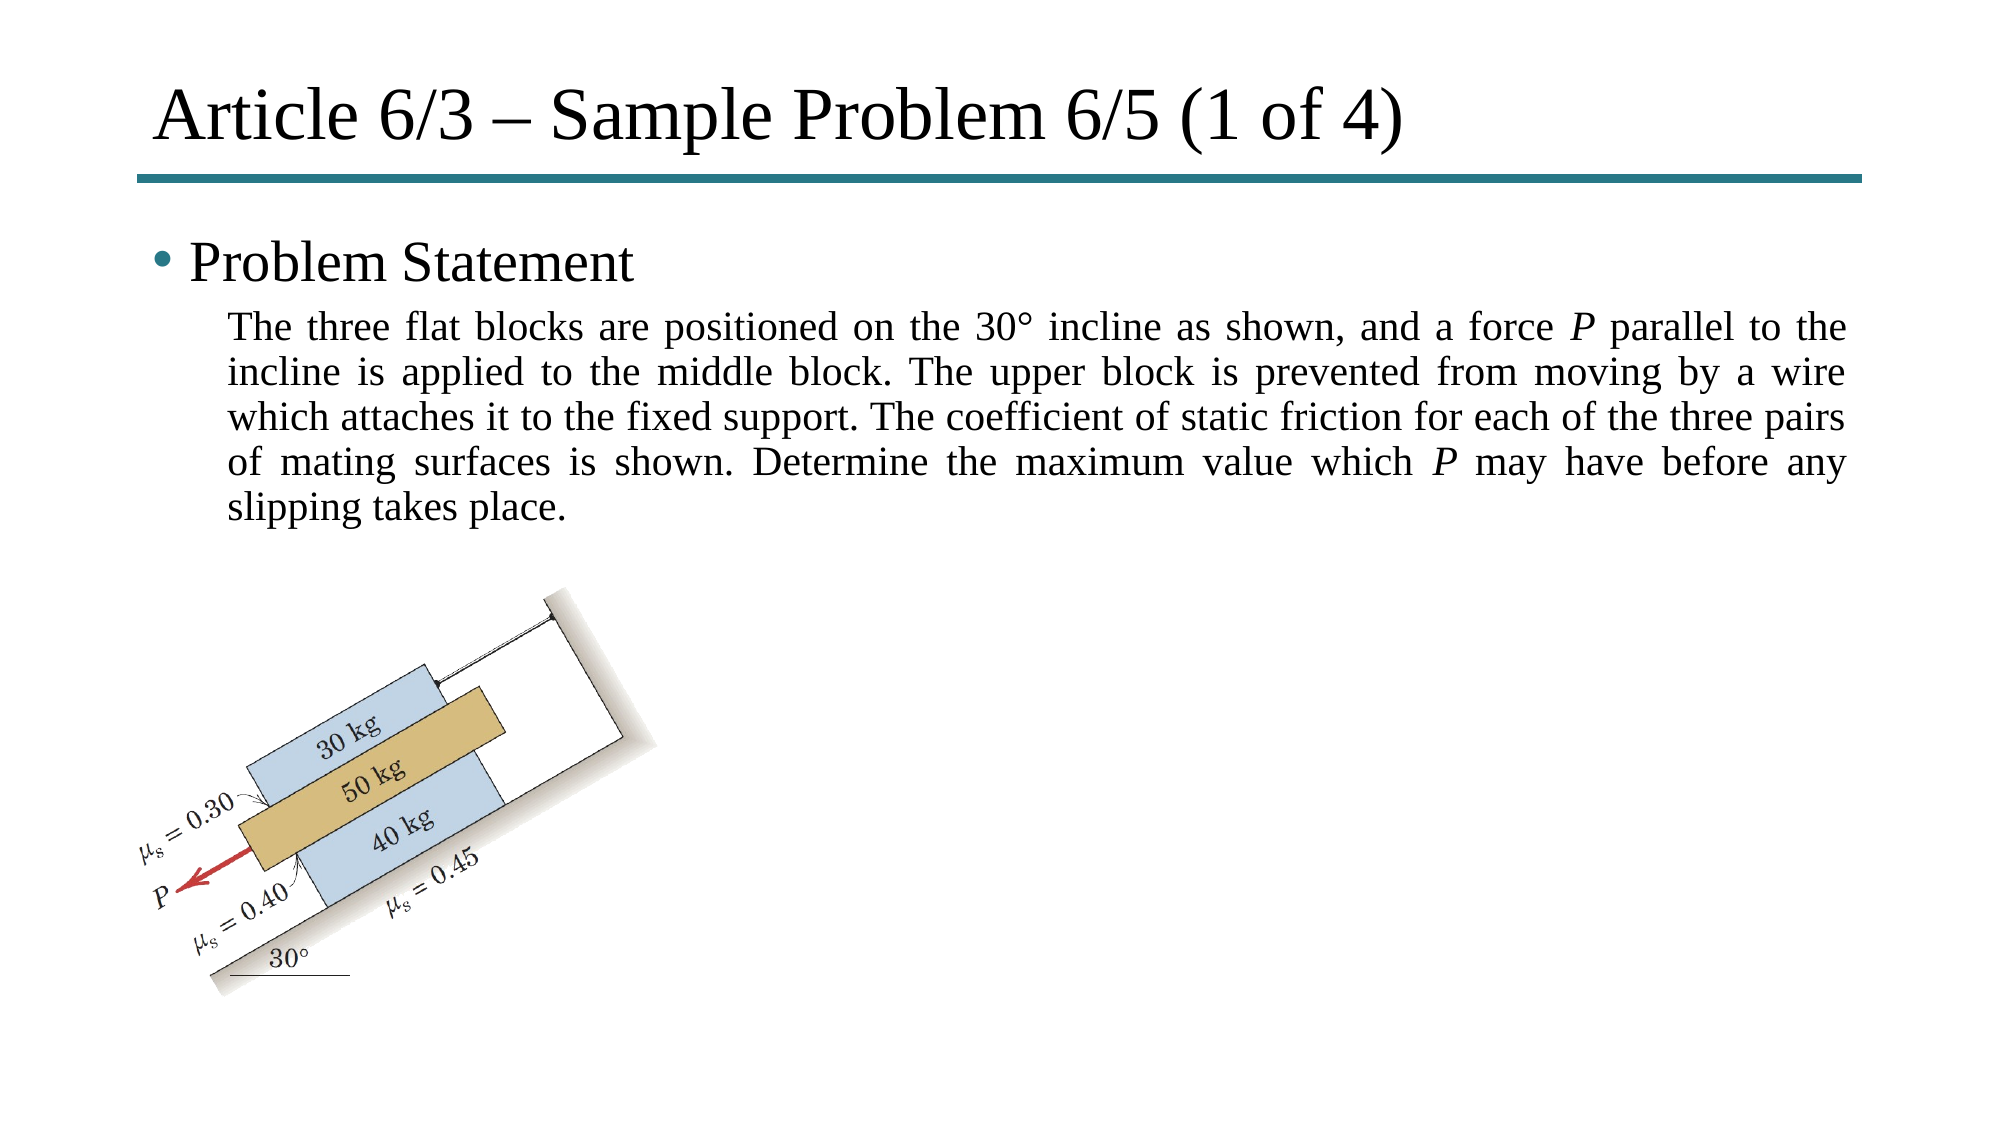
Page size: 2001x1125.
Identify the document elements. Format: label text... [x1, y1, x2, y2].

title Article 6/3 – Sample Problem 6/5 (1 of 4) [137, 59, 1863, 170]
list Problem Statement The three flat blocks are positioned on the 30° incline as shown, and a force P parallel to the incline is applied to the middle block. The upper block is prevented from moving by a wire which attaches it to the fixed support. The coefficient of static friction for each of the three pairs of mating surfaces is shown. Determine the maximum value which P may have before any slipping takes place. [137, 223, 1863, 1091]
picture [137, 580, 663, 1001]
